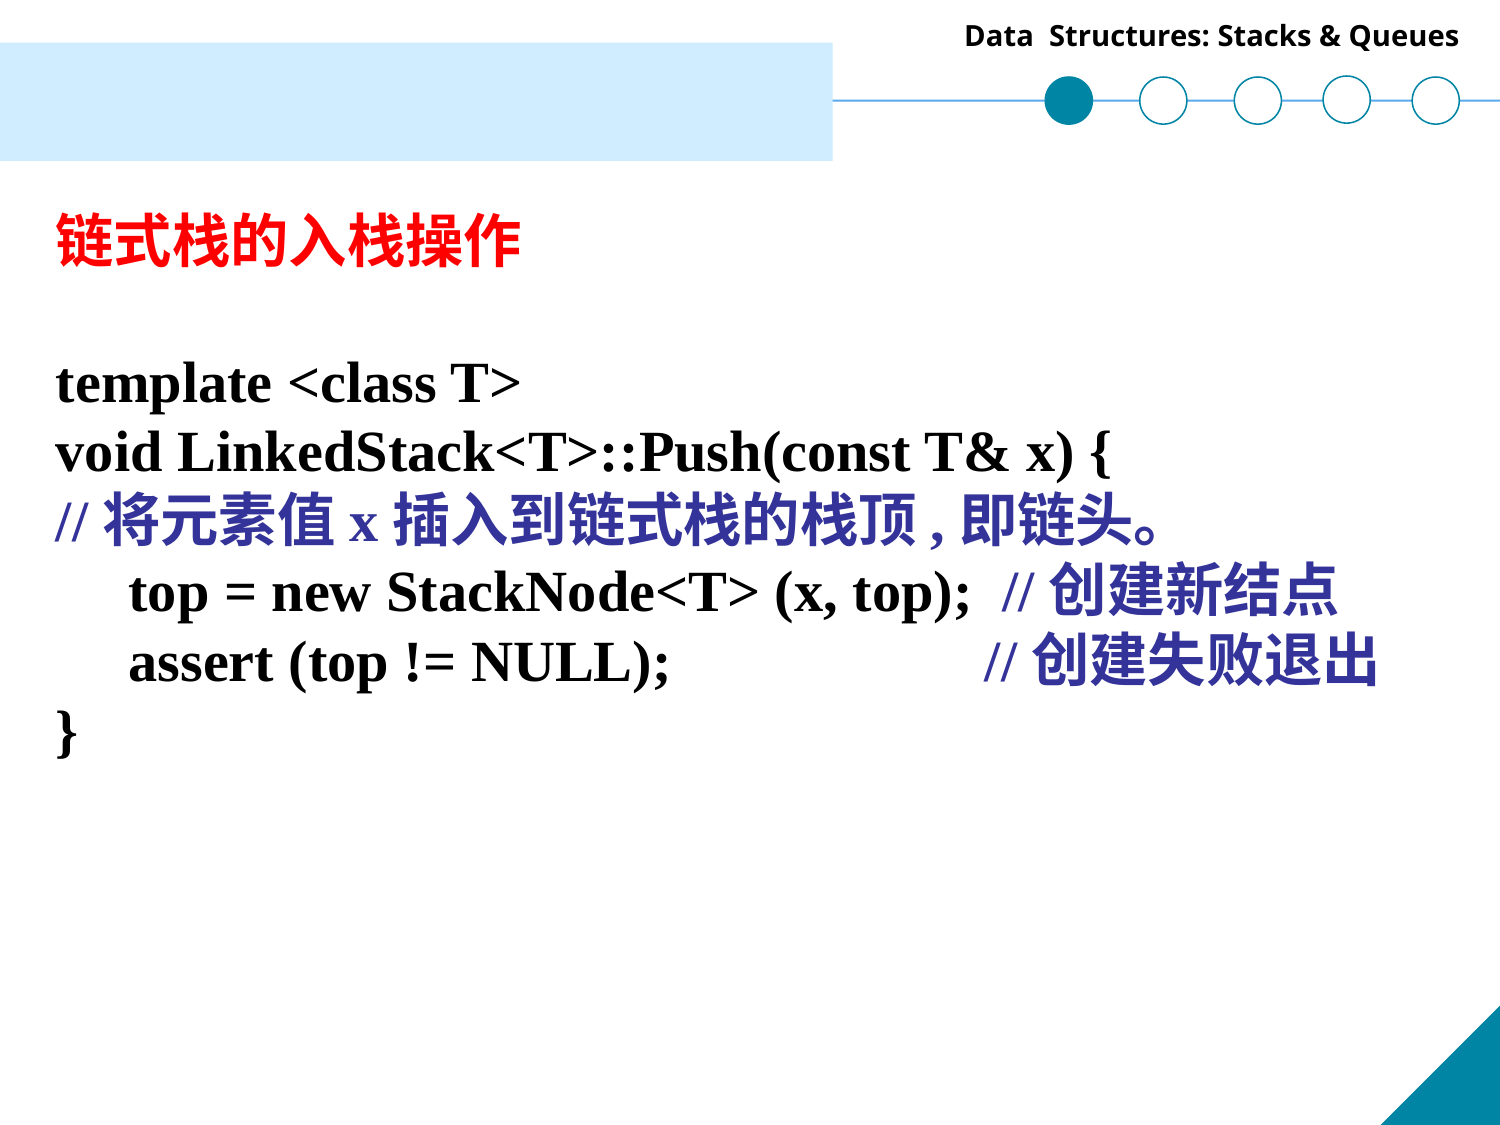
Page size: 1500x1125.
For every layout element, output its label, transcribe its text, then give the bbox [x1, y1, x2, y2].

text_box [1234, 77, 1282, 125]
text_box [1323, 76, 1371, 124]
text_box [1045, 77, 1093, 125]
text_box [1139, 77, 1187, 125]
text_box [1412, 77, 1460, 125]
text_box 链式栈的入栈操作 template <class T> void LinkedStack<T>::Push(const T& x) { //将元素值x插入到链式栈的栈顶,即链头。 top = new StackNode<T> (x, top); //创建新结点 assert (top != NULL); //创建失败退出 } [41, 196, 1436, 771]
